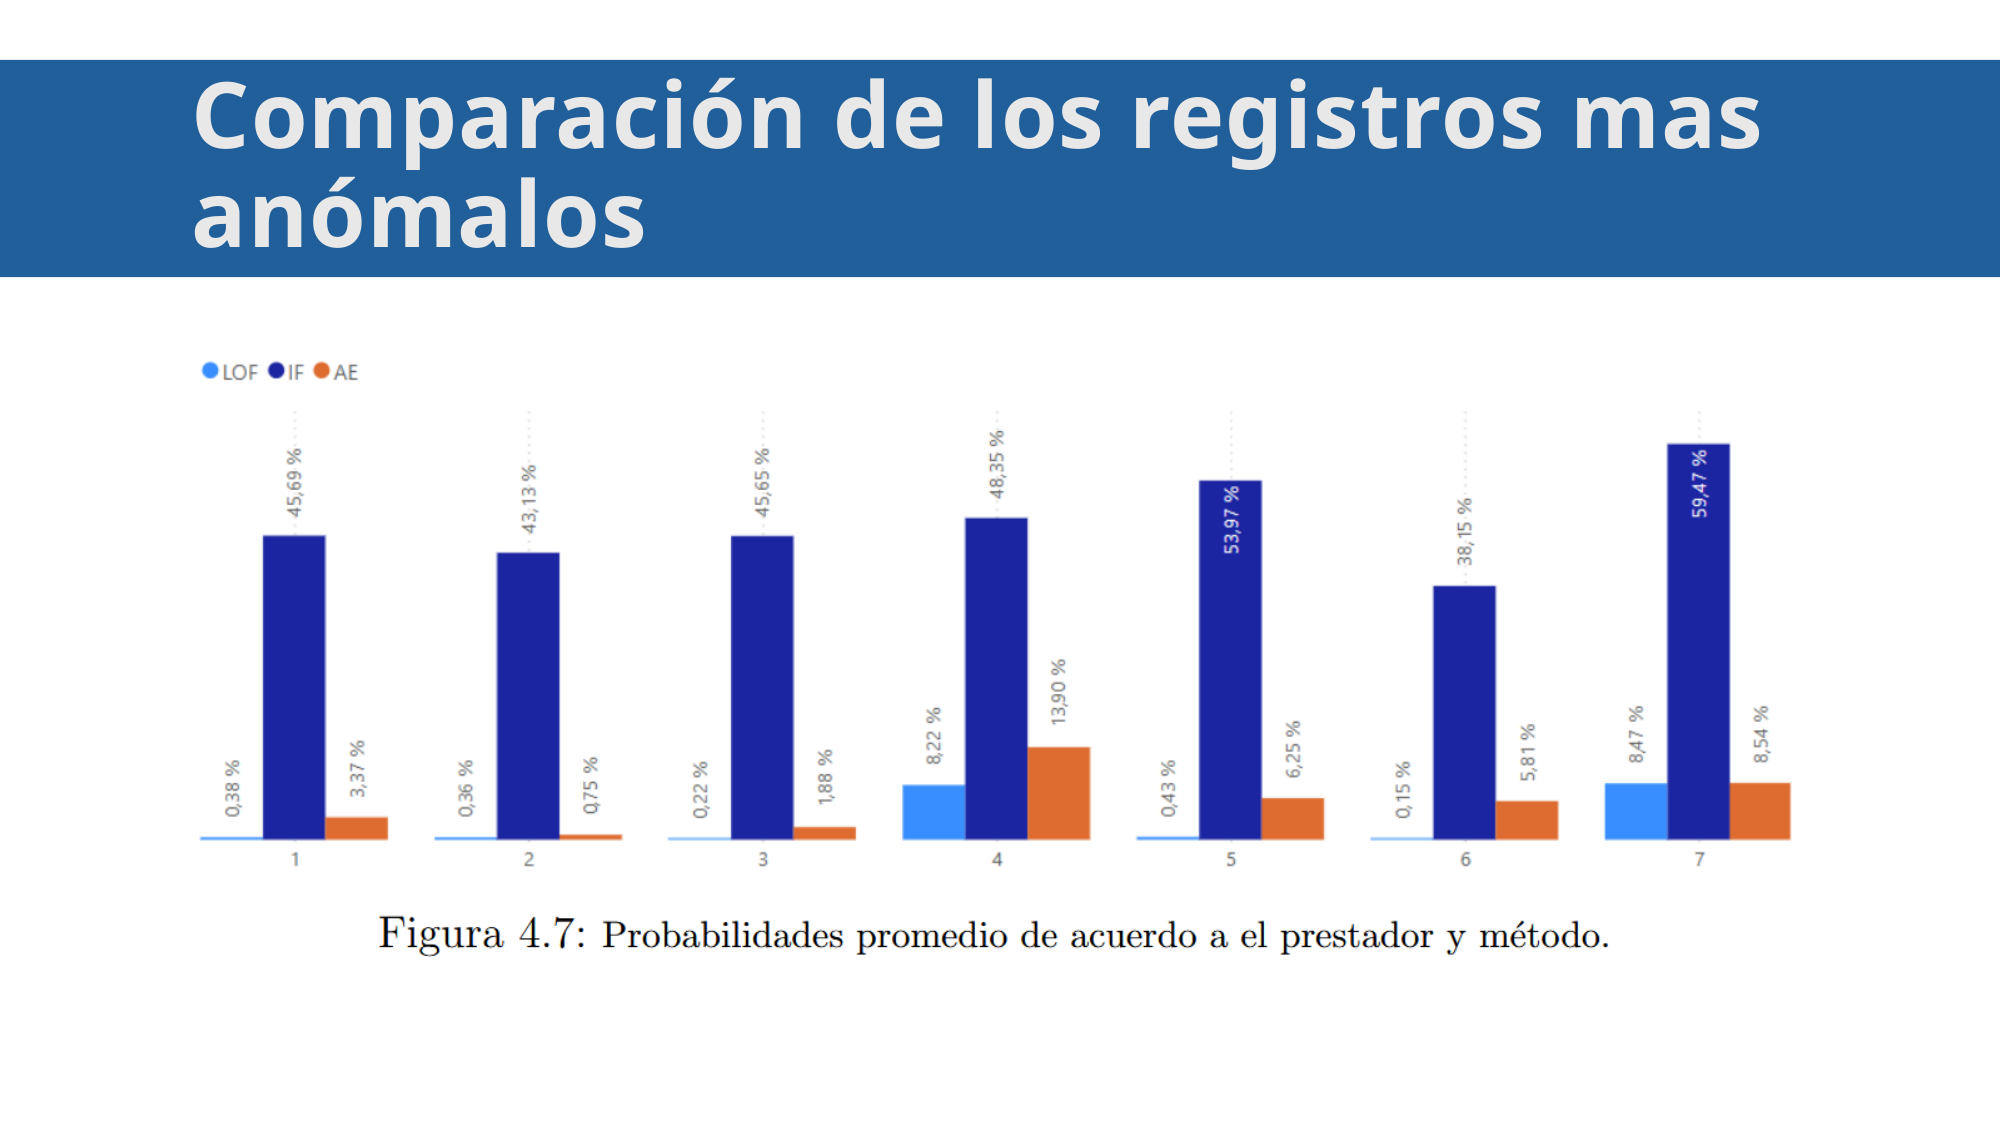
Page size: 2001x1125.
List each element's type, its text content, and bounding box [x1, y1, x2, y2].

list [188, 346, 1812, 967]
text_box Comparación de los registros mas anómalos [0, 59, 2000, 278]
